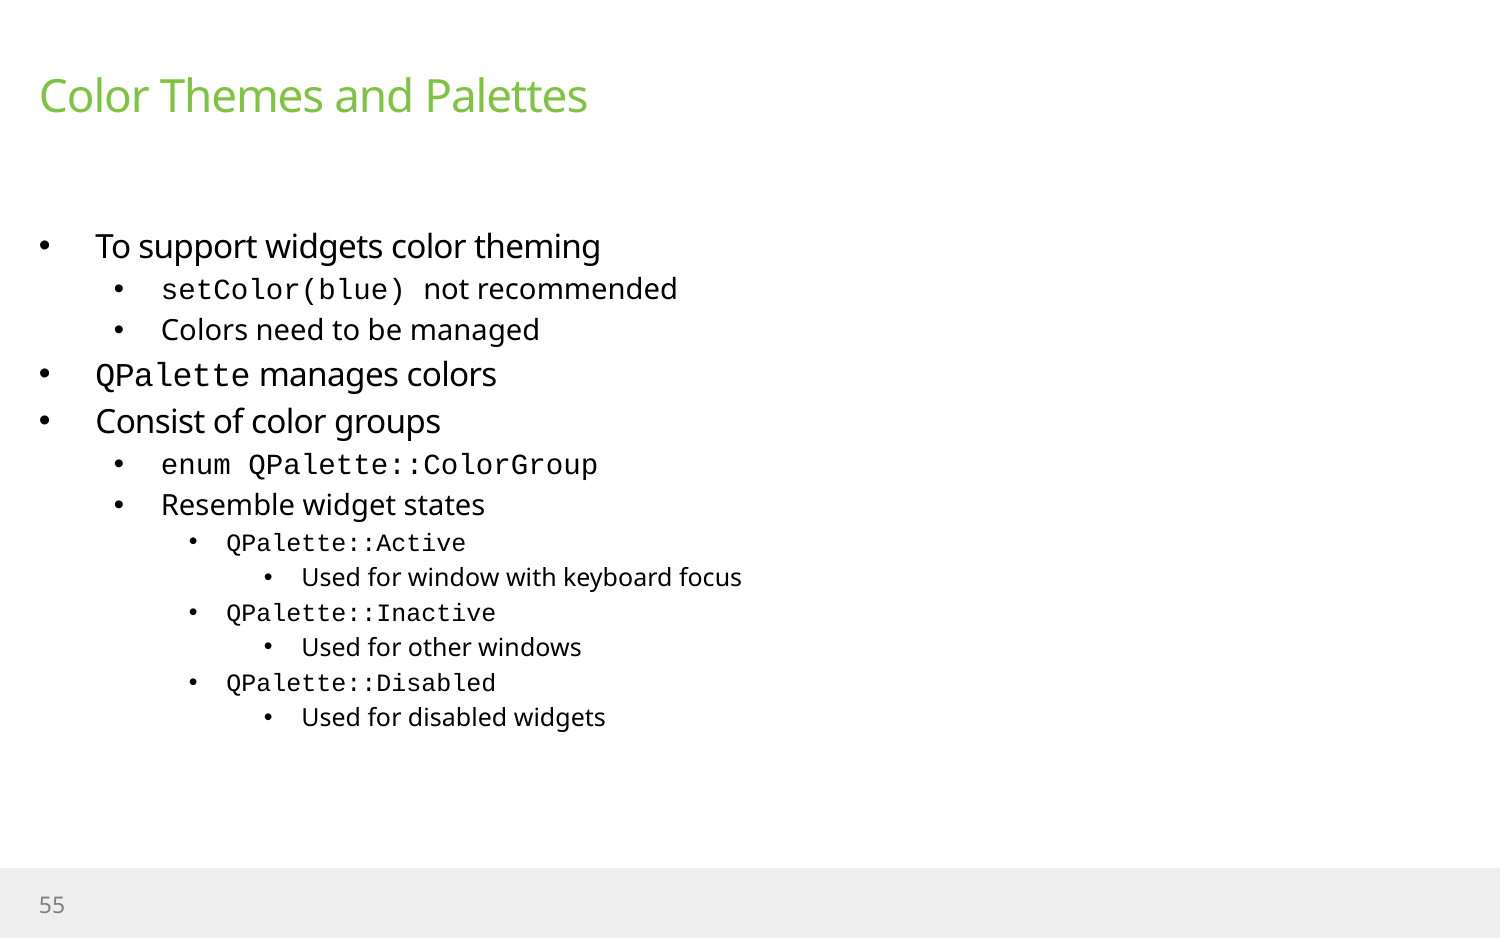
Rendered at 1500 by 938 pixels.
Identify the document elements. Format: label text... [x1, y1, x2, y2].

title Color Themes and Palettes [39, 66, 1052, 195]
slide_number 55 [39, 892, 410, 921]
list To support widgets color theming setColor(blue) not recommended Colors need to be managed QPalette manages colors Consist of color groups enum QPalette::ColorGroup Resemble widget states QPalette::Active Used for window with keyboard focus QPalette::Inactive Used for other windows QPalette::Disabled Used for disabled widgets [39, 224, 1471, 846]
